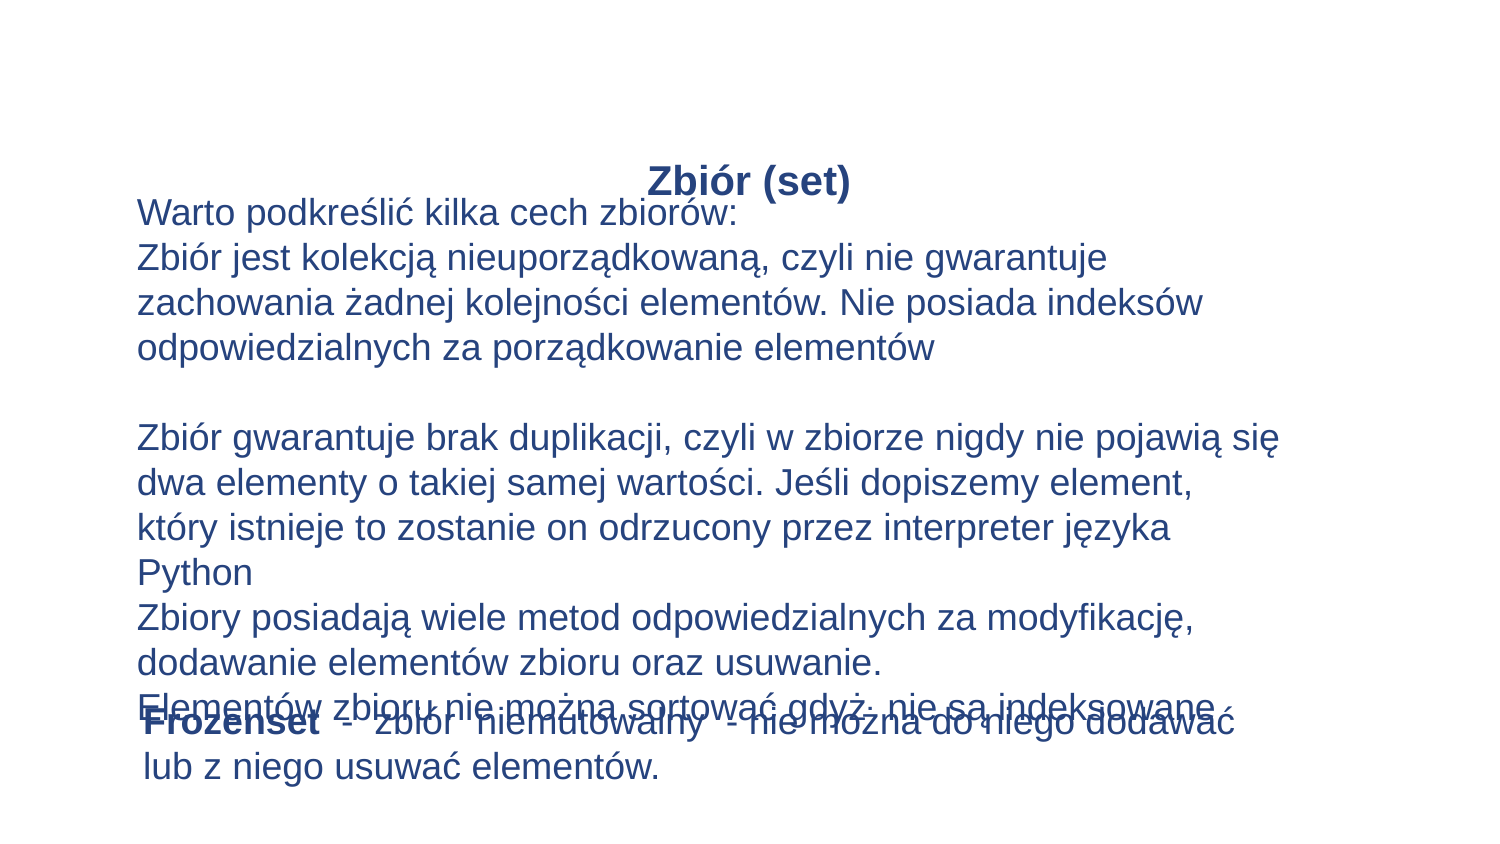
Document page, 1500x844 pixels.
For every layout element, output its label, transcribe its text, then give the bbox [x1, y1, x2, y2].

title Zbiór (set) [70, 89, 1428, 212]
text_box Warto podkreślić kilka cech zbiorów: Zbiór jest kolekcją nieuporządkowaną, czyli nie gwarantuje zachowania żadnej kolejności elementów. Nie posiada indeksów odpowiedzialnych za porządkowanie elementów Zbiór gwarantuje brak duplikacji, czyli w zbiorze nigdy nie pojawią się dwa elementy o takiej samej wartości. Jeśli dopiszemy element, który istnieje to zostanie on odrzucony przez interpreter języka Python Zbiory posiadają wiele metod odpowiedzialnych za modyfikację, dodawanie elementów zbioru oraz usuwanie. Elementów zbioru nie można sortować gdyż nie są indeksowane [122, 180, 1299, 736]
text_box Frozenset - zbiór niemutowalny - nie można do niego dodawać lub z niego usuwać elementów. [128, 689, 1261, 794]
